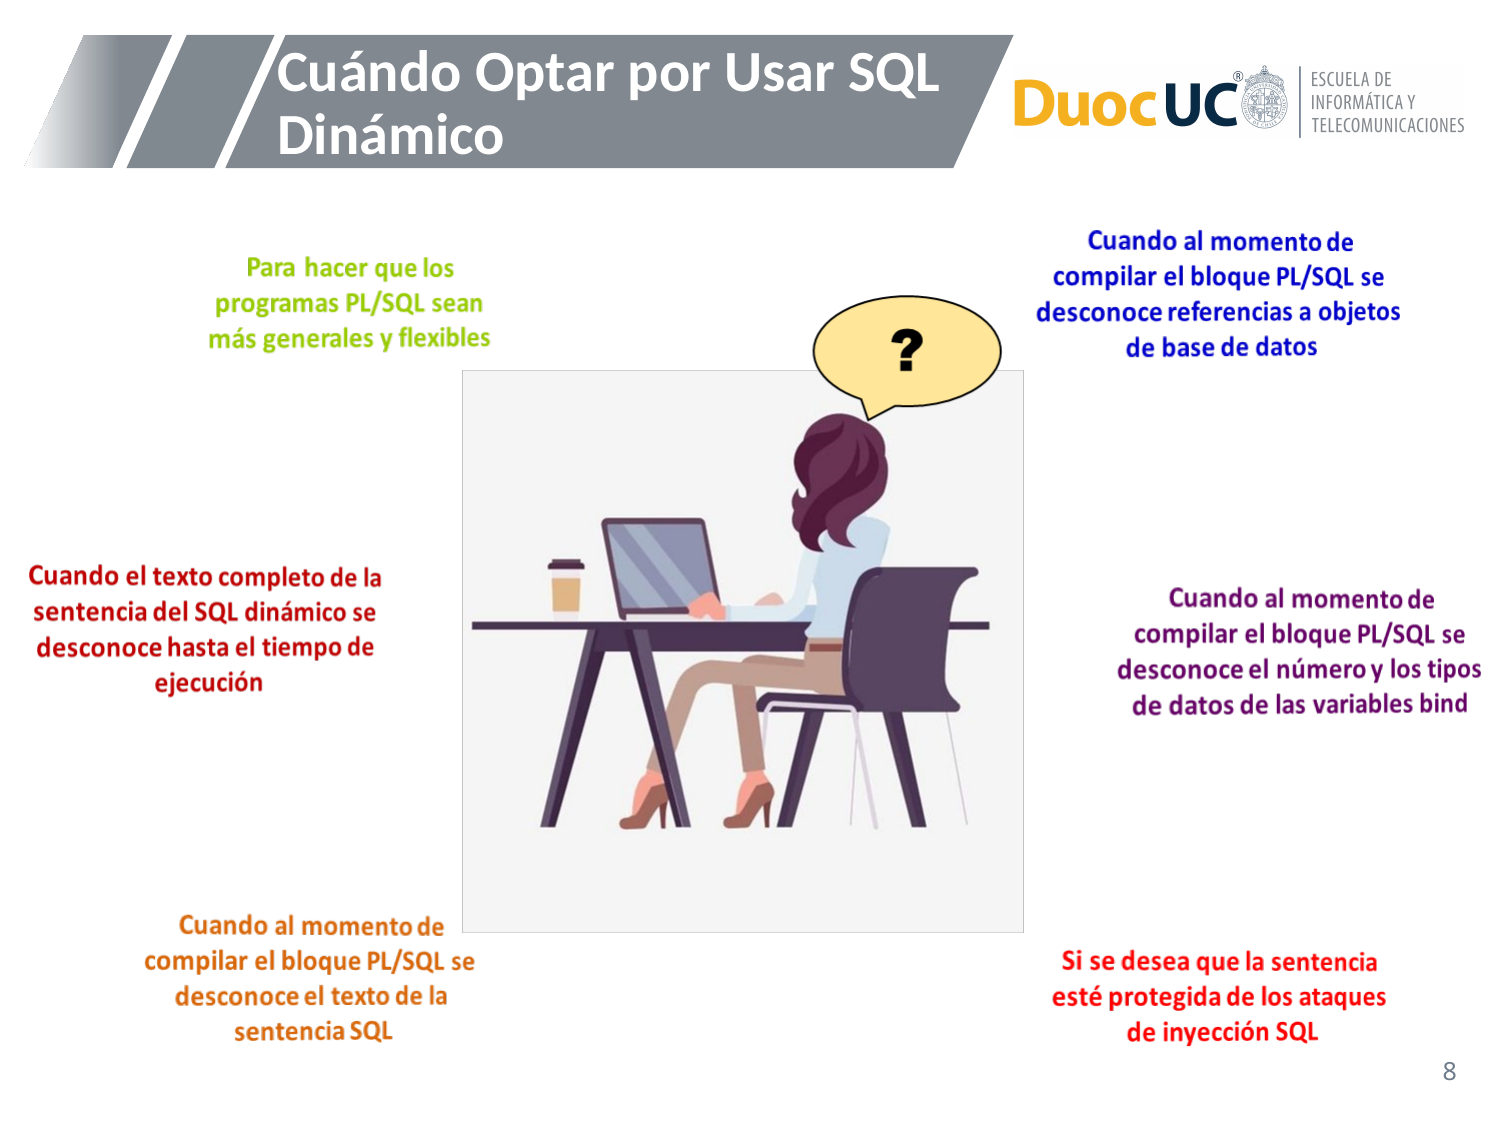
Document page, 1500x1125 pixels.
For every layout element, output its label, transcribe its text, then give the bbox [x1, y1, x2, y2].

picture [1, 210, 1499, 1062]
title Cuándo Optar por Usar SQL Dinámico [262, 37, 1017, 171]
picture [1017, 63, 1465, 140]
